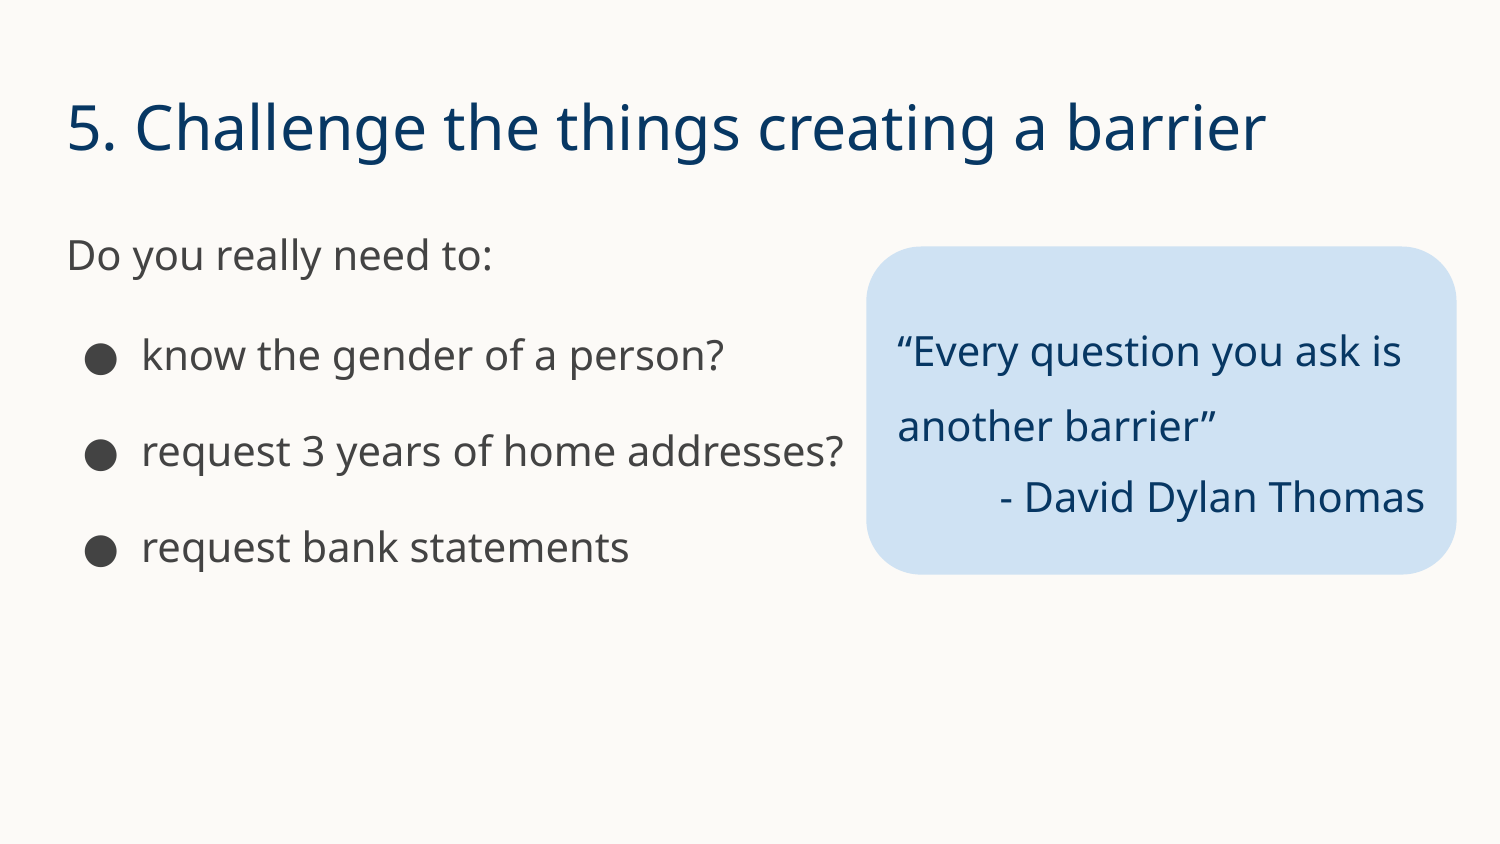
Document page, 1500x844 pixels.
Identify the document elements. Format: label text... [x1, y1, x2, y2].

text_box “Every question you ask is another barrier” - David Dylan Thomas [866, 246, 1457, 575]
title 5. Challenge the things creating a barrier [51, 72, 1449, 167]
list Do you really need to: know the gender of a person? request 3 years of home addresses? request bank statements [51, 189, 1449, 750]
